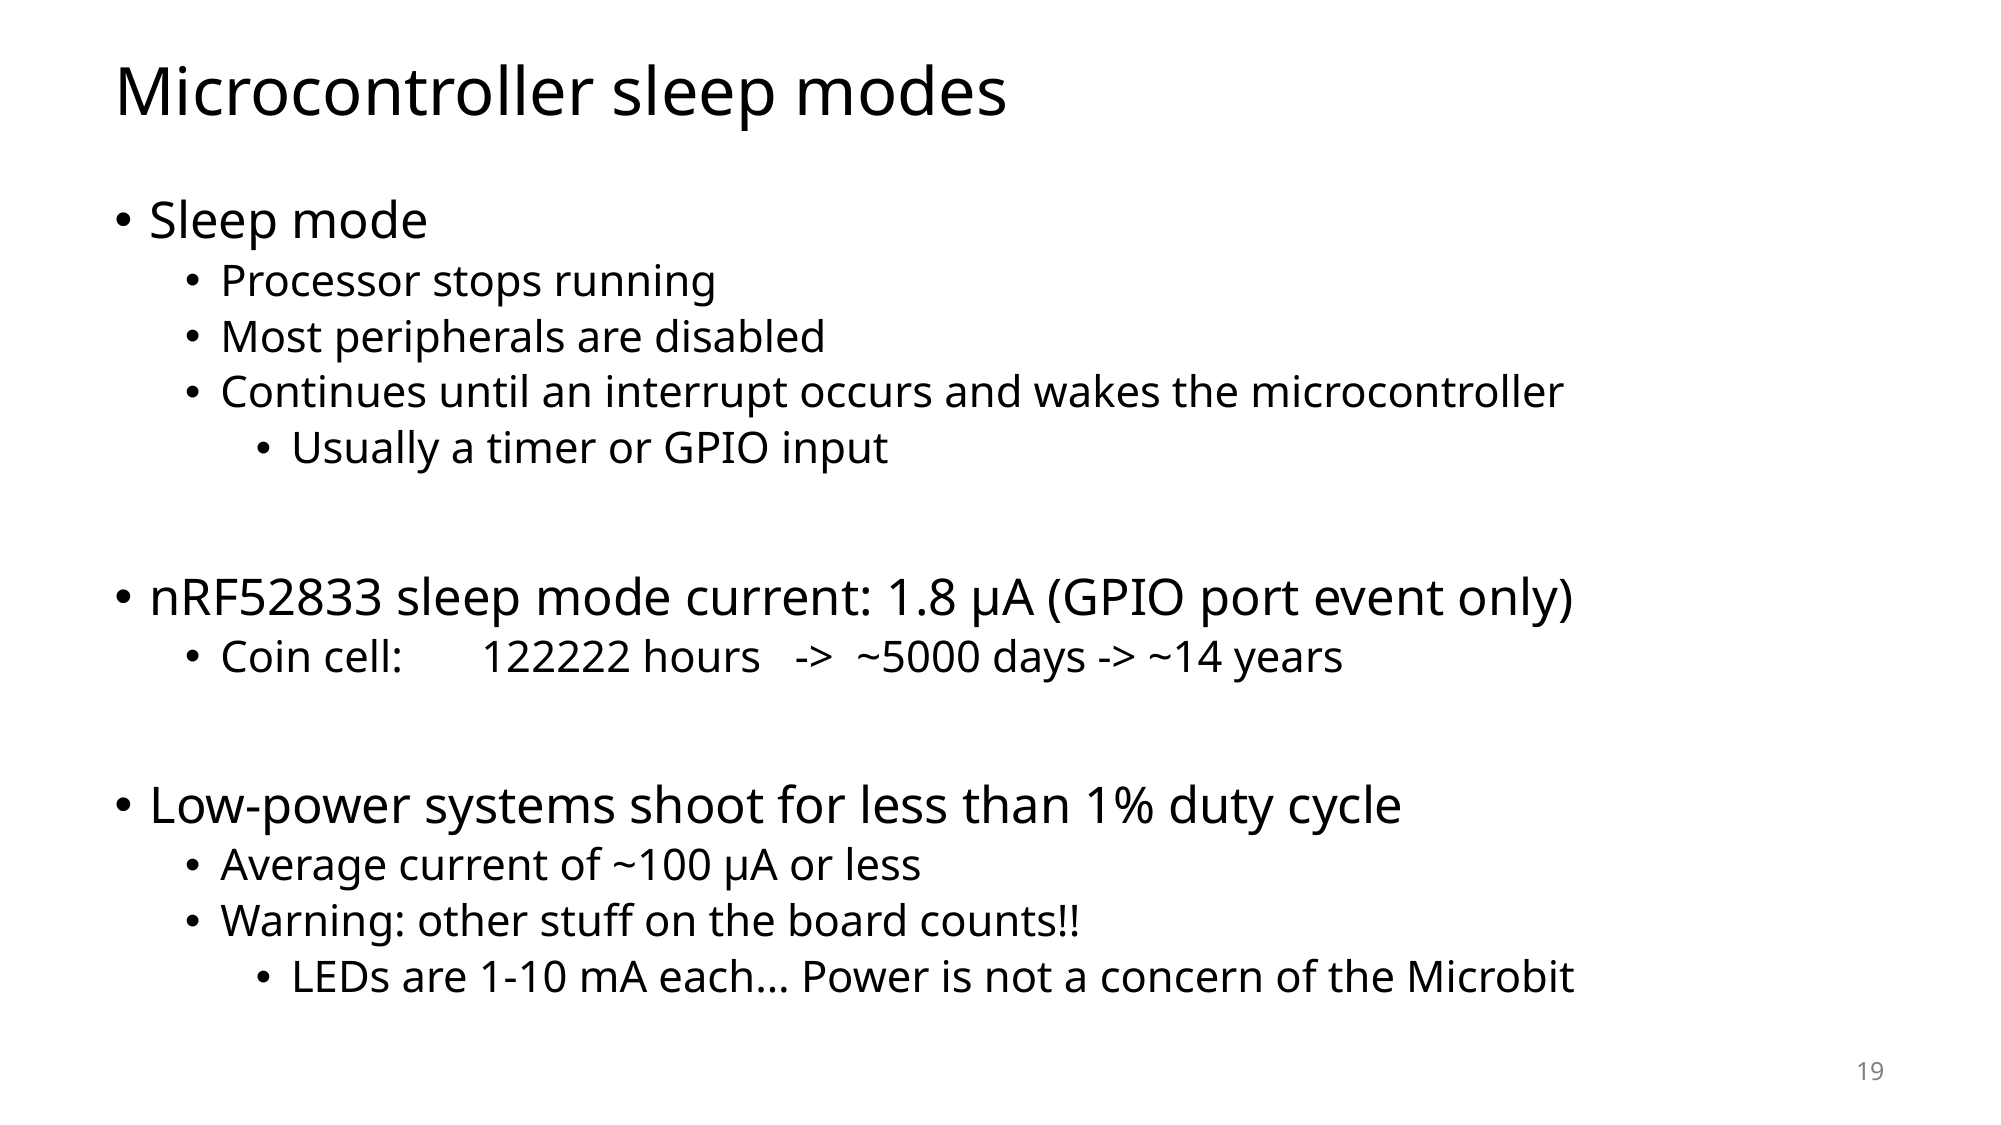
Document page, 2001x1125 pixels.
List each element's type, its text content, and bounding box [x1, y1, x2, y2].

slide_number 19 [1749, 1042, 1900, 1103]
list Sleep mode Processor stops running Most peripherals are disabled Continues until an interrupt occurs and wakes the microcontroller Usually a timer or GPIO input nRF52833 sleep mode current: 1.8 μA (GPIO port event only) Coin cell: 122222 hours -> ~5000 days -> ~14 years Low-power systems shoot for less than 1% duty cycle Average current of ~100 μA or less Warning: other stuff on the board counts!! LEDs are 1-10 mA each… Power is not a concern of the Microbit [99, 187, 1900, 1013]
title Microcontroller sleep modes [99, 37, 1900, 150]
